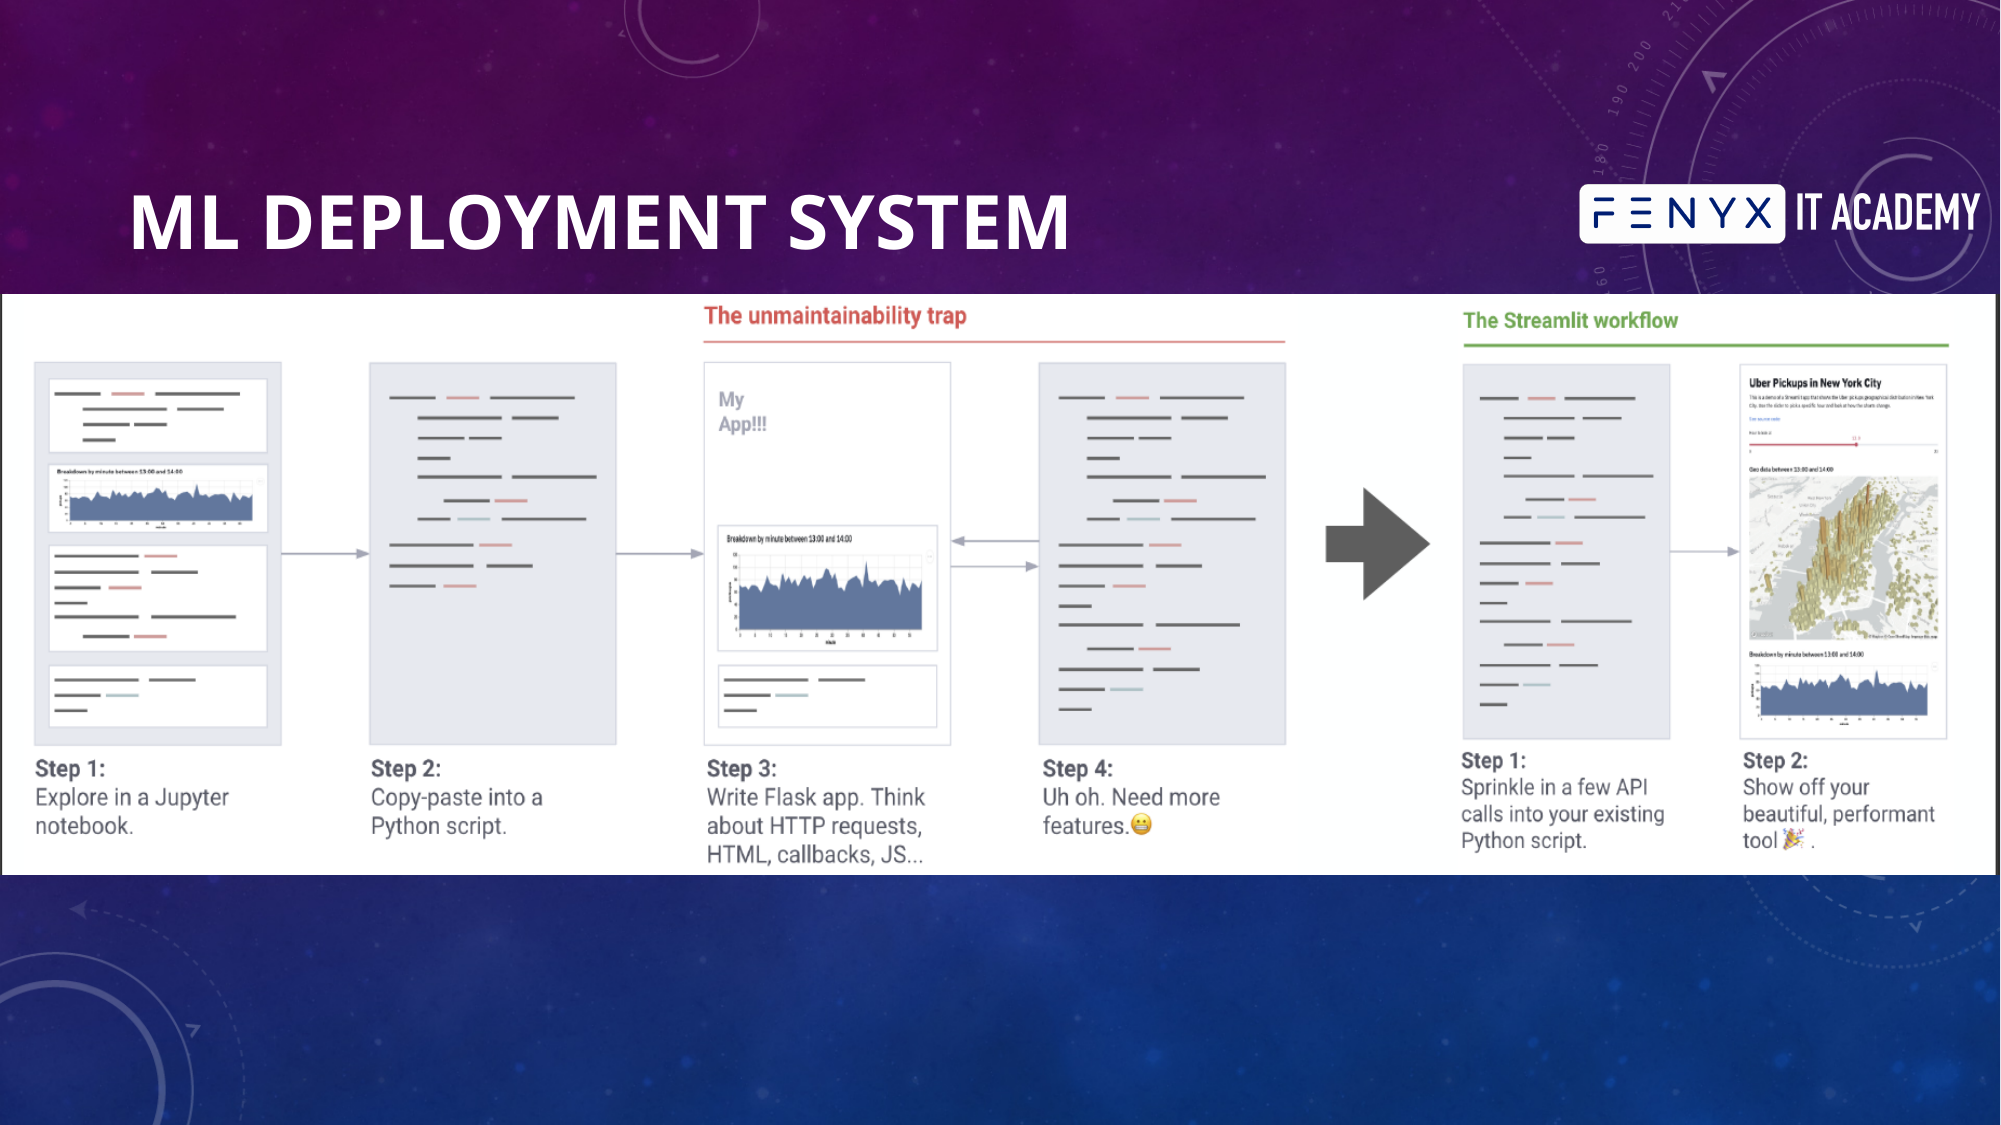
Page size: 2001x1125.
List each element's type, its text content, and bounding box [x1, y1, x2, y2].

title ML Deployment system [112, 99, 1775, 294]
picture [0, 0, 2001, 1125]
